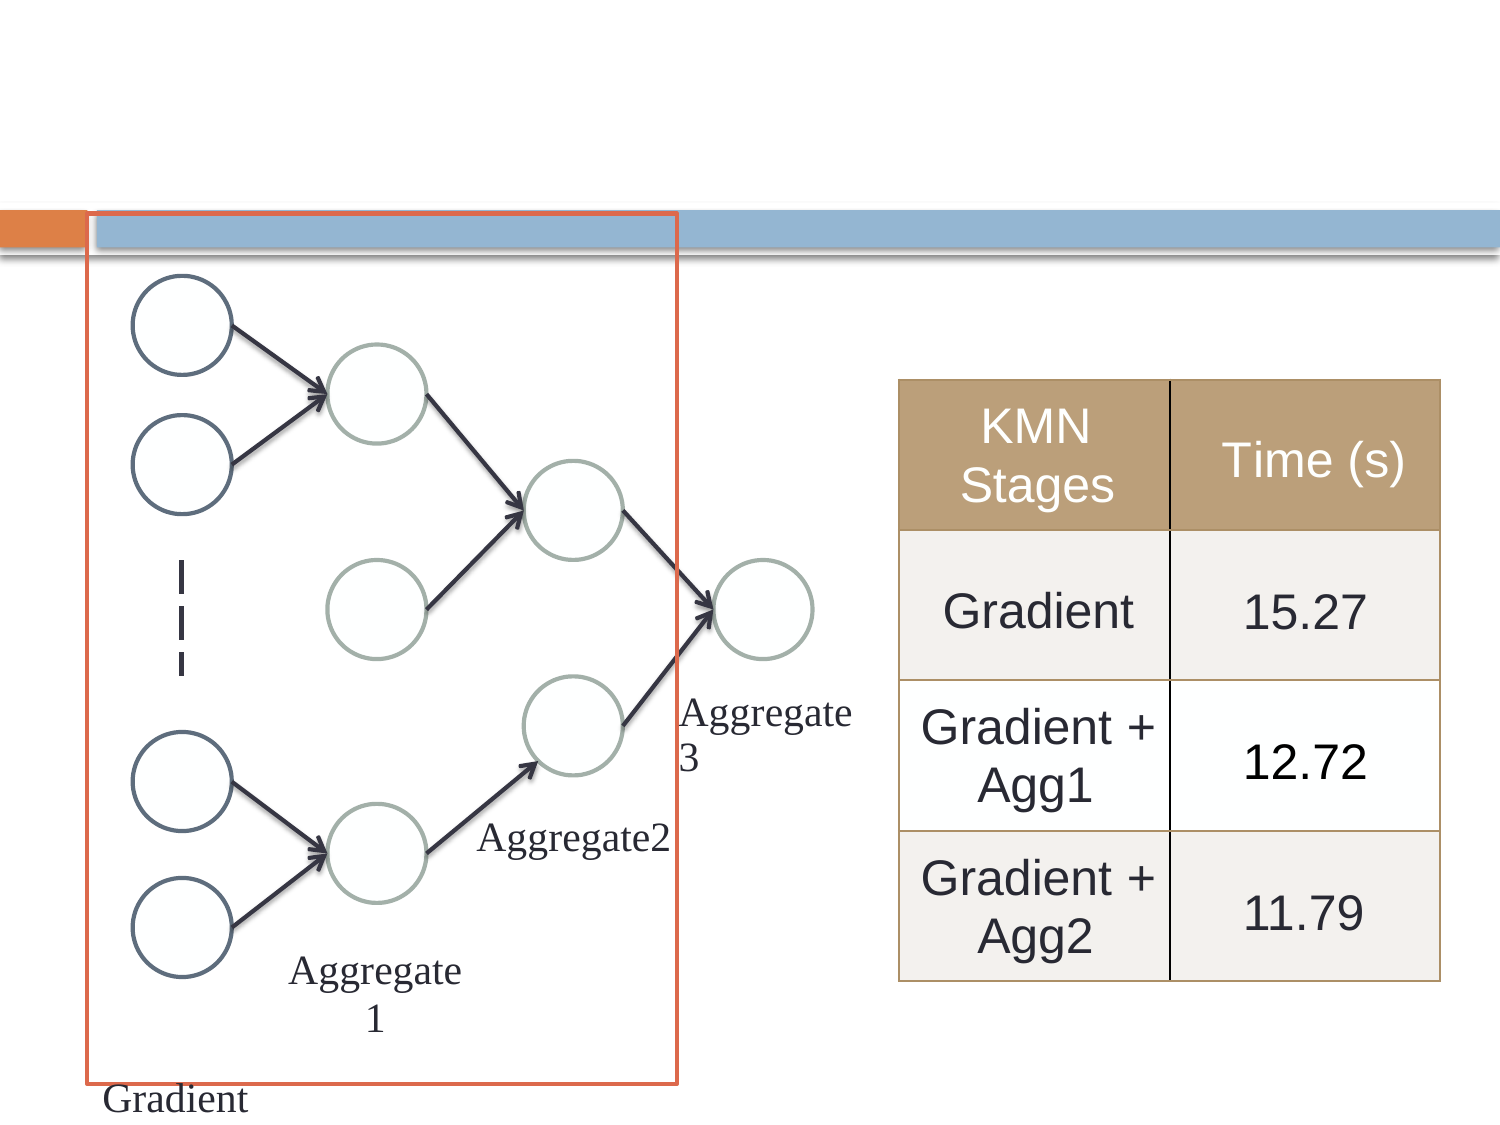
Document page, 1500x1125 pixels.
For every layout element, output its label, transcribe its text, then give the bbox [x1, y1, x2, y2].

text_box [678, 588, 738, 689]
text_box [678, 505, 738, 588]
text_box [695, 609, 714, 630]
text_box [738, 560, 813, 660]
text_box Aggregate2 Aggregate1 Gradient [87, 213, 677, 1084]
text_box Aggregate3 [677, 689, 872, 736]
text_box 11.79 [1169, 830, 1441, 982]
text_box KMN Stages [898, 379, 1169, 530]
text_box Time (s) [1169, 379, 1441, 530]
text_box Gradient + Agg2 [898, 830, 1169, 982]
text_box 15.27 [1169, 530, 1441, 680]
text_box Gradient [898, 530, 1169, 680]
text_box 12.72 [1169, 680, 1441, 830]
text_box Gradient + Agg1 [898, 680, 1169, 830]
